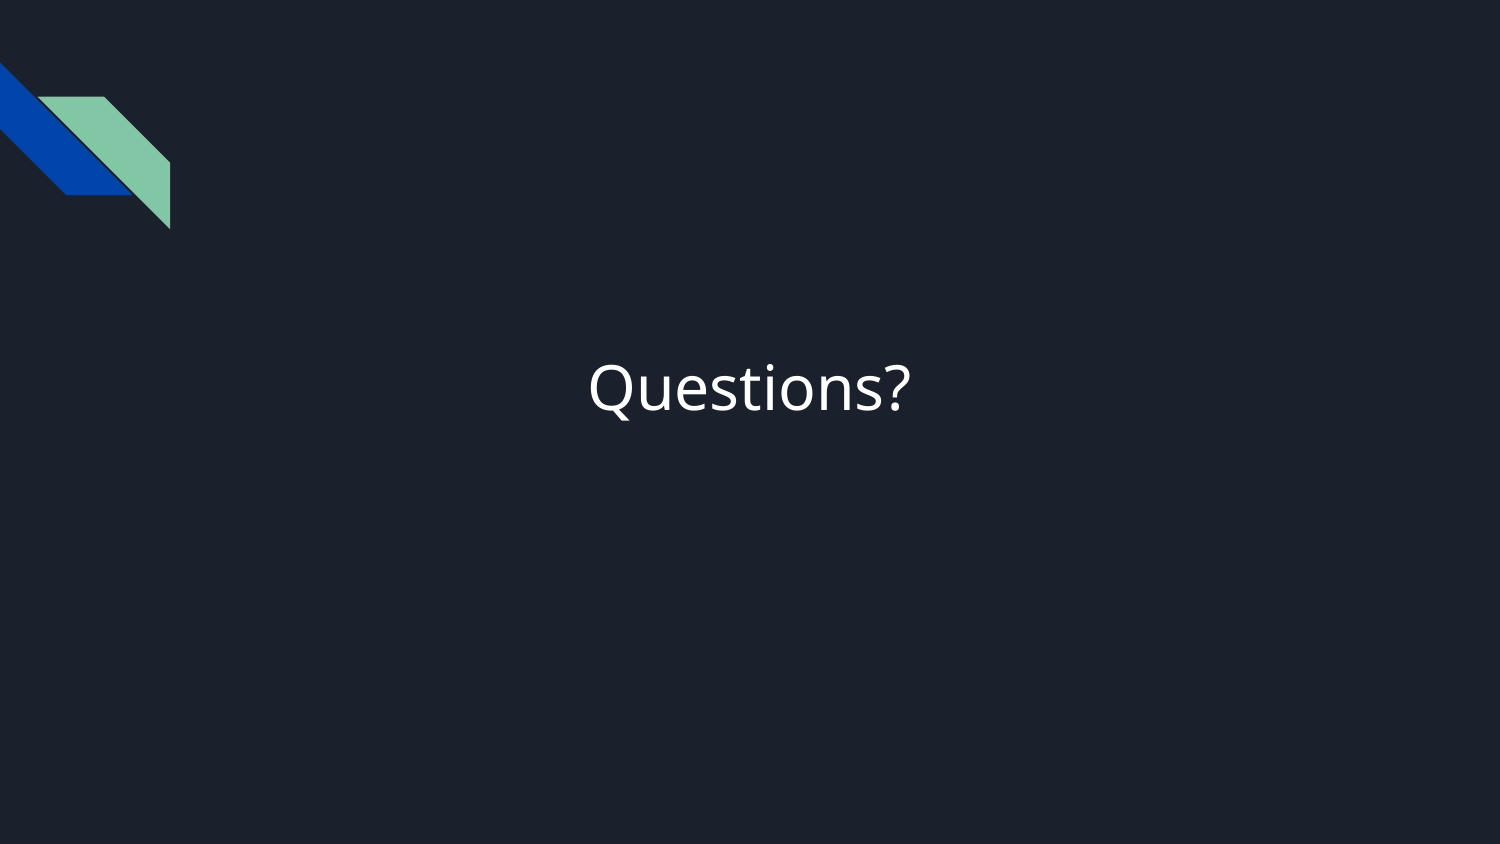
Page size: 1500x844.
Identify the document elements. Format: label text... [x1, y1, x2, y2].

list Questions? [172, 183, 1328, 661]
